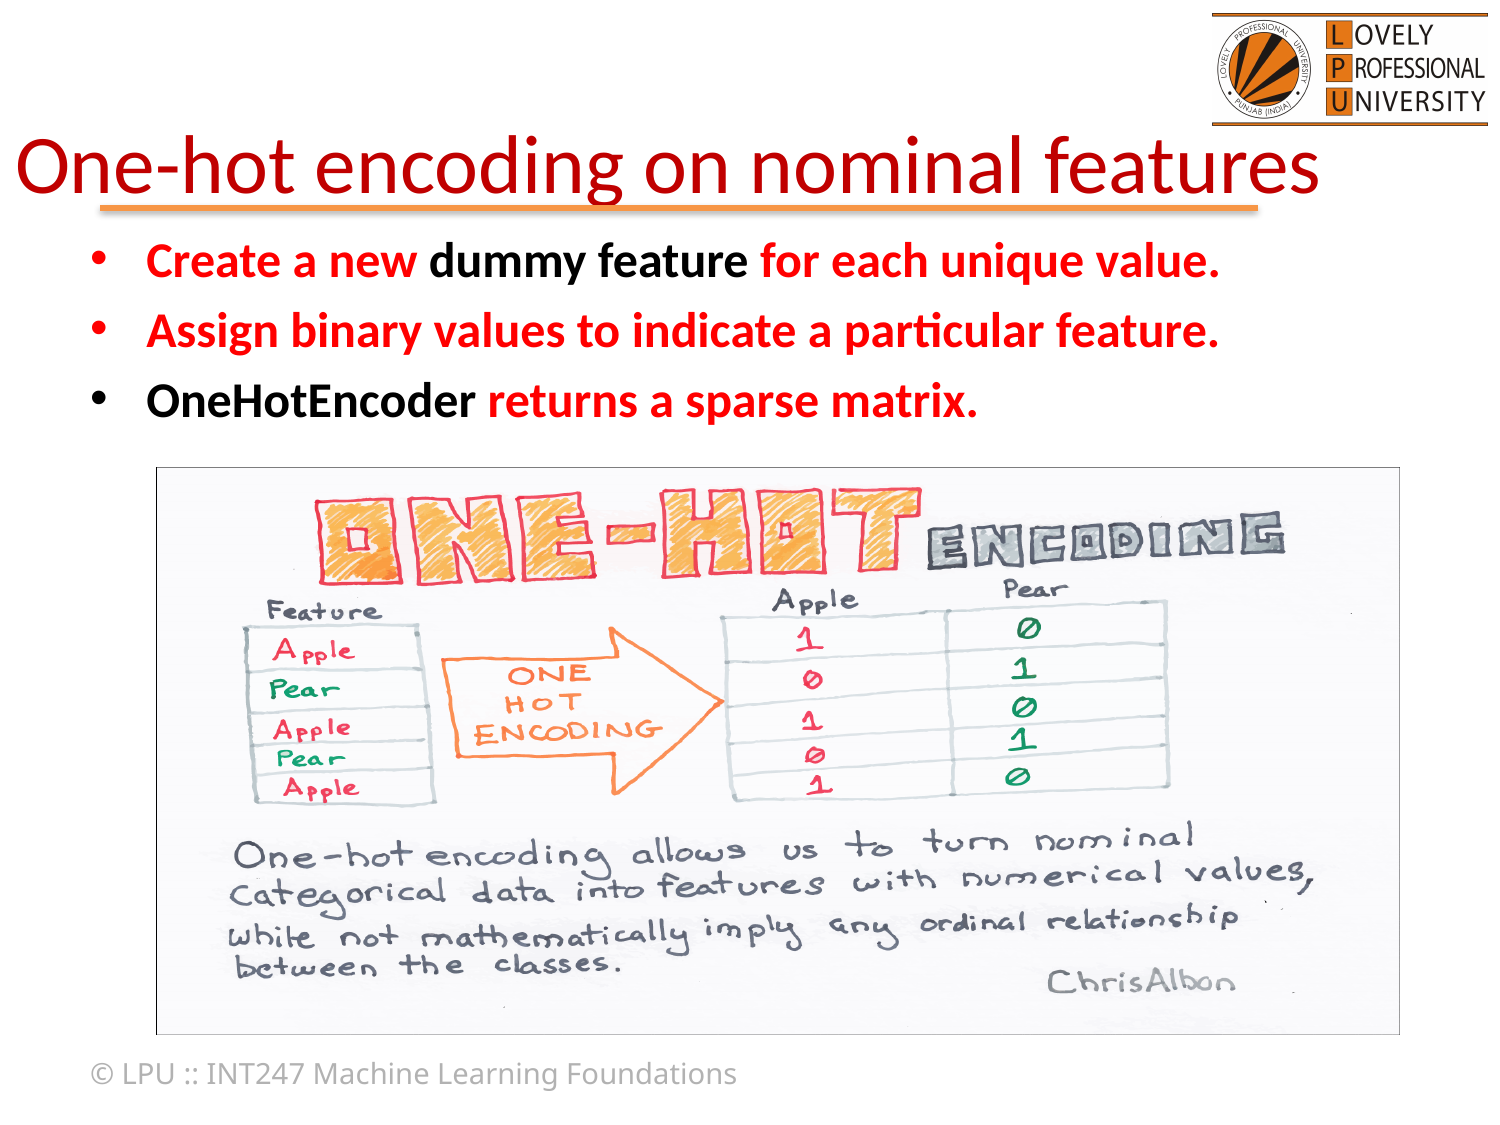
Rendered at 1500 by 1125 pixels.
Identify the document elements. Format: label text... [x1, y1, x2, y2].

title One-hot encoding on nominal features [0, 66, 1500, 254]
list Create a new dummy feature for each unique value. Assign binary values to indicate a particular feature. OneHotEncoder returns a sparse matrix. [75, 219, 1425, 963]
slide_number © LPU :: INT247 Machine Learning Foundations [75, 1042, 809, 1103]
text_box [1212, 13, 1488, 126]
picture [156, 467, 1400, 1036]
